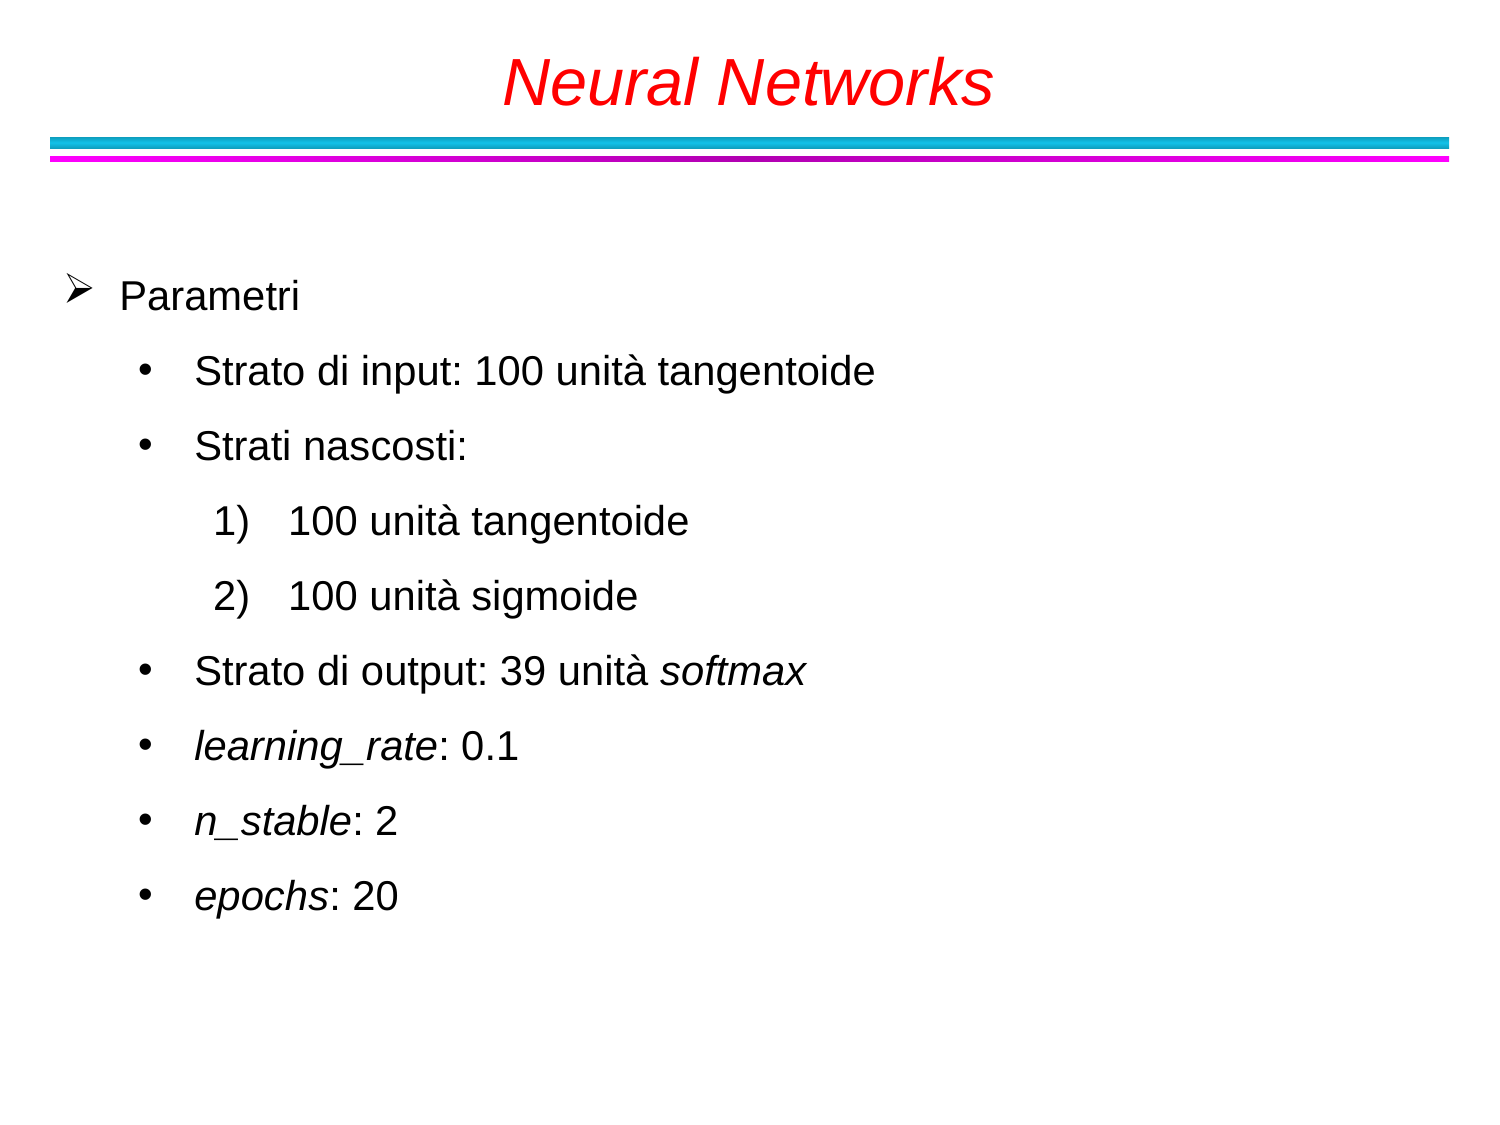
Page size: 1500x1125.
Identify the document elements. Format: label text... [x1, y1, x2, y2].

text_box Neural Networks [48, 31, 1450, 127]
text_box Parametri Strato di input: 100 unità tangentoide Strati nascosti: 100 unità tangentoide 100 unità sigmoide Strato di output: 39 unità softmax learning_rate: 0.1 n_stable: 2 epochs: 20 [48, 236, 1450, 977]
